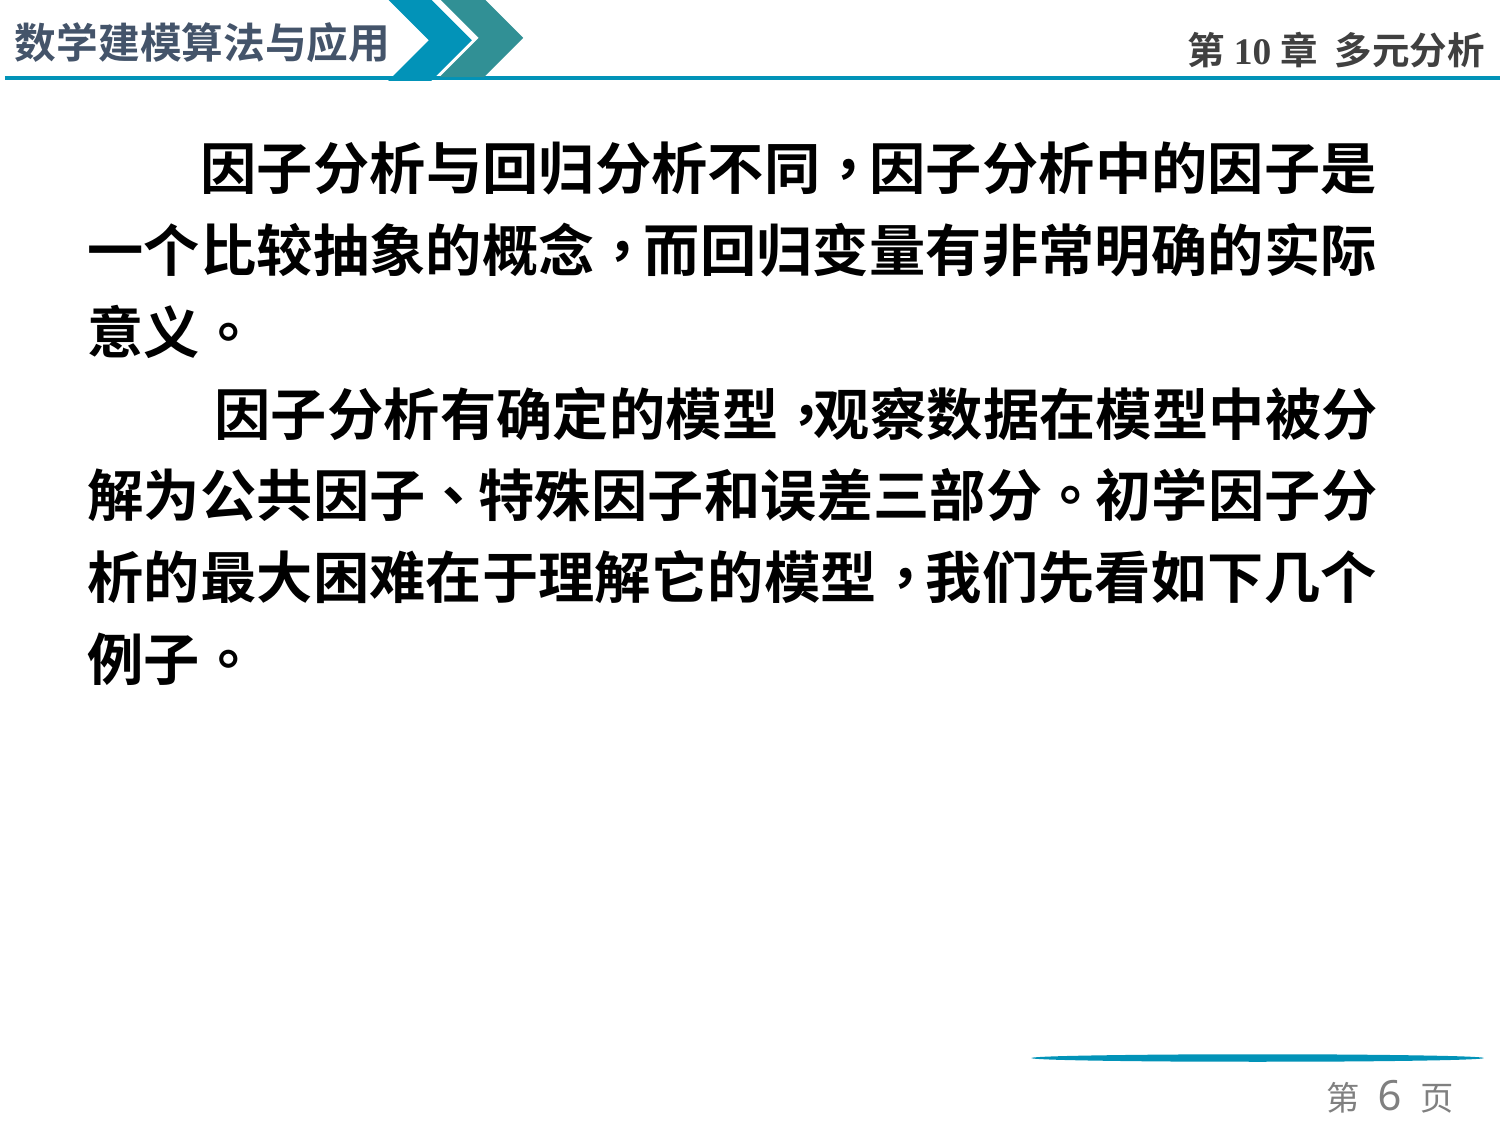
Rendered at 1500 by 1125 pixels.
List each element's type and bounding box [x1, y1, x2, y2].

text_box [87, 132, 1377, 737]
